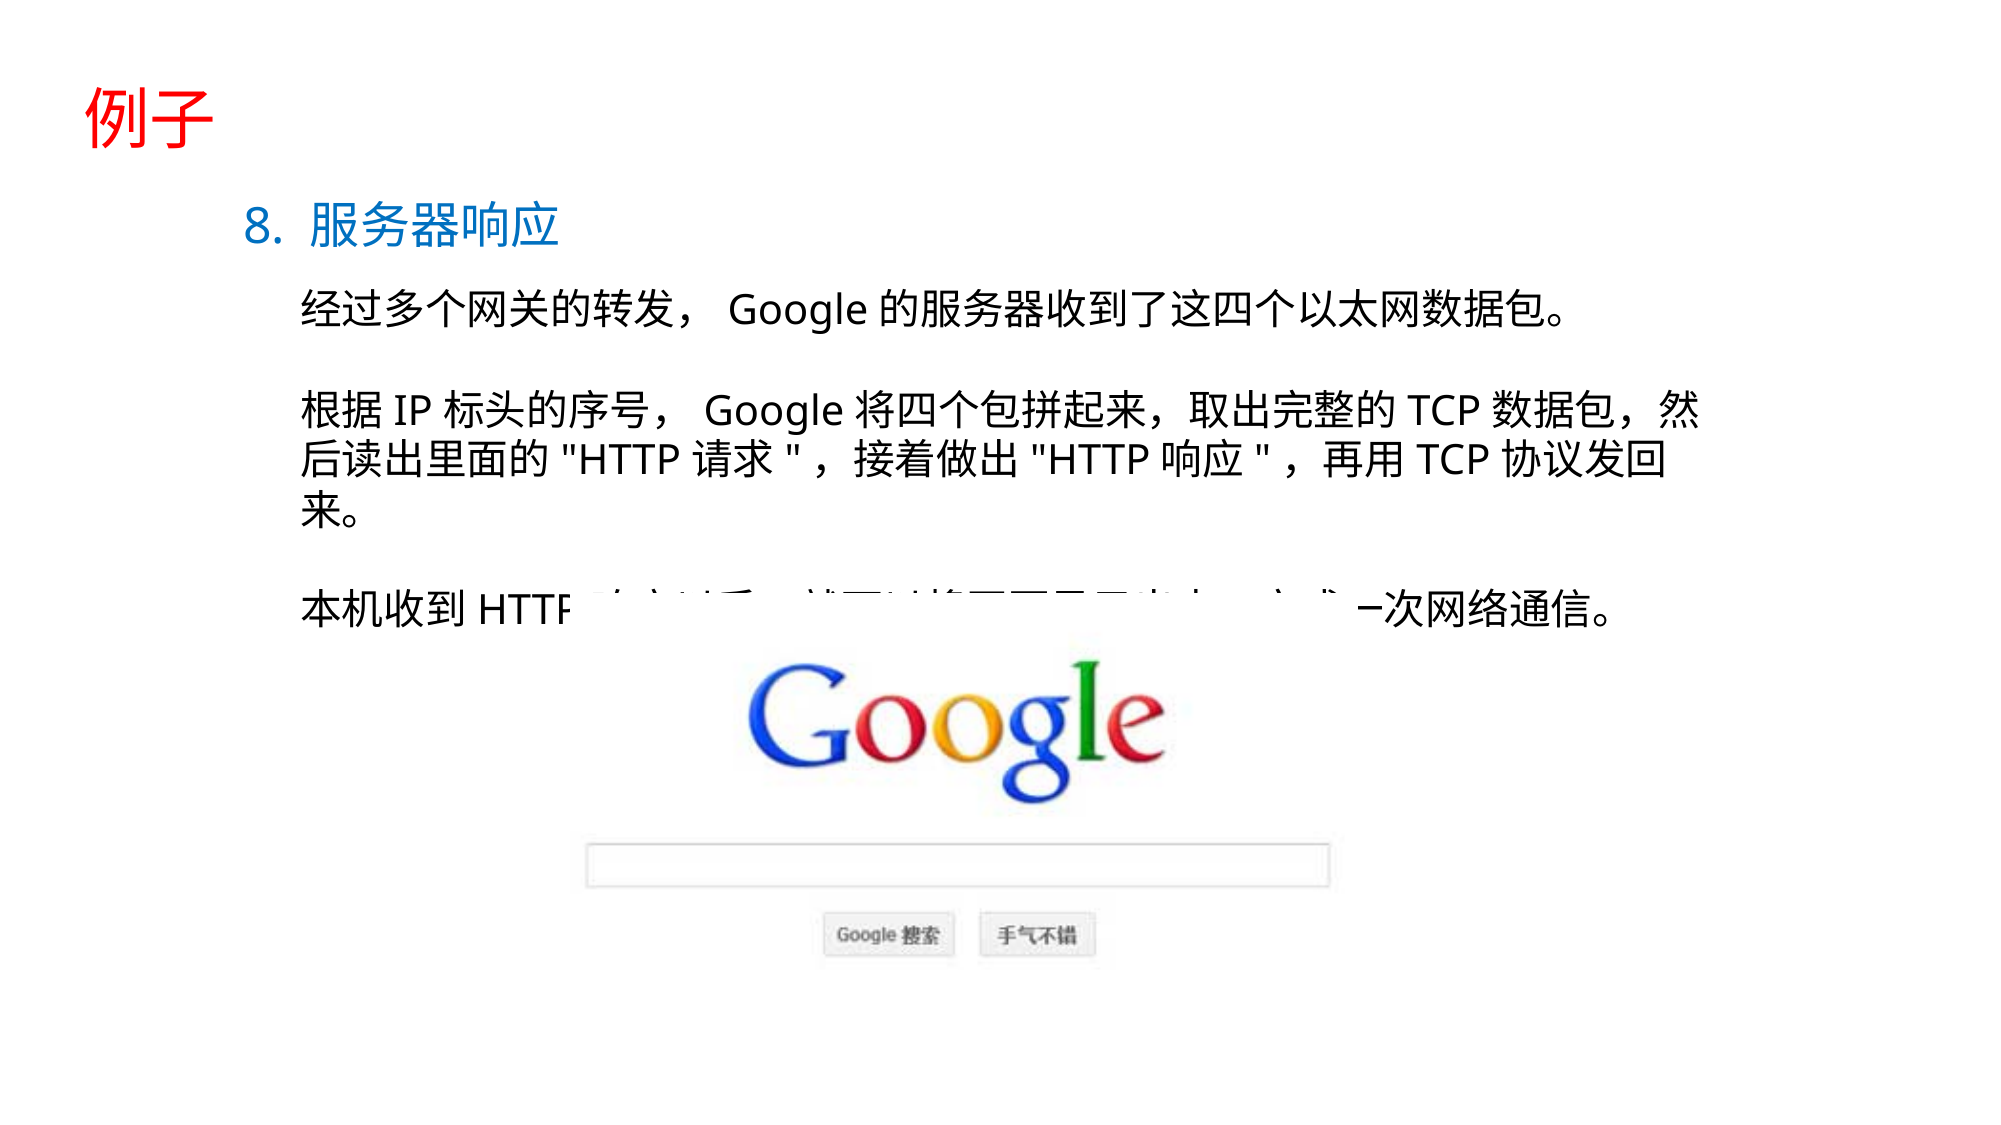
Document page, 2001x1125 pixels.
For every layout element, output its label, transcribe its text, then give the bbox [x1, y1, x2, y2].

picture [570, 593, 1358, 991]
text_box 例子 [68, 69, 232, 165]
text_box 8. 服务器响应 [228, 186, 575, 262]
text_box 经过多个网关的转发，Google的服务器收到了这四个以太网数据包。 根据IP标头的序号，Google将四个包拼起来，取出完整的TCP数据包，然后读出里面的"HTTP请求"，接着做出"HTTP响应"，再用TCP协议发回来。 本机收到HTTP响应以后，就可以将网页显示出来，完成一次网络通信。 [285, 275, 1716, 641]
